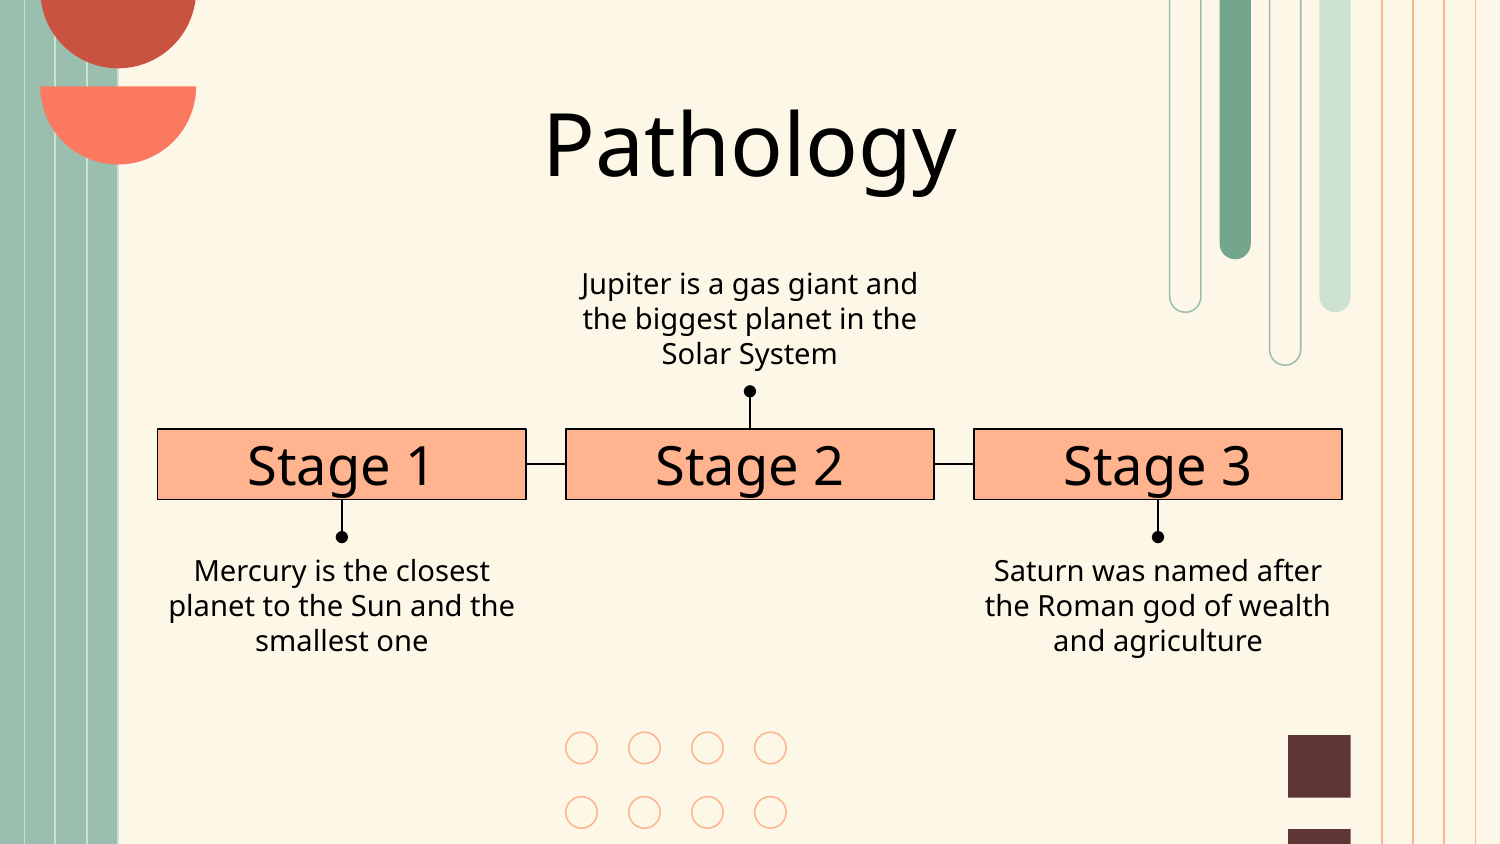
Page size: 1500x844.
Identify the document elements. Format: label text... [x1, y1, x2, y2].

title Pathology [157, 88, 1164, 195]
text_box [39, 0, 197, 165]
title Stage 3 [973, 428, 1343, 500]
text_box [1169, 0, 1351, 366]
title Stage 2 [565, 428, 935, 500]
title Stage 1 [157, 428, 527, 500]
subtitle Mercury is the closest planet to the Sun and the smallest one [157, 537, 527, 679]
subtitle Saturn was named after the Roman god of wealth and agriculture [973, 537, 1343, 679]
subtitle Jupiter is a gas giant and the biggest planet in the Solar System [565, 250, 935, 392]
